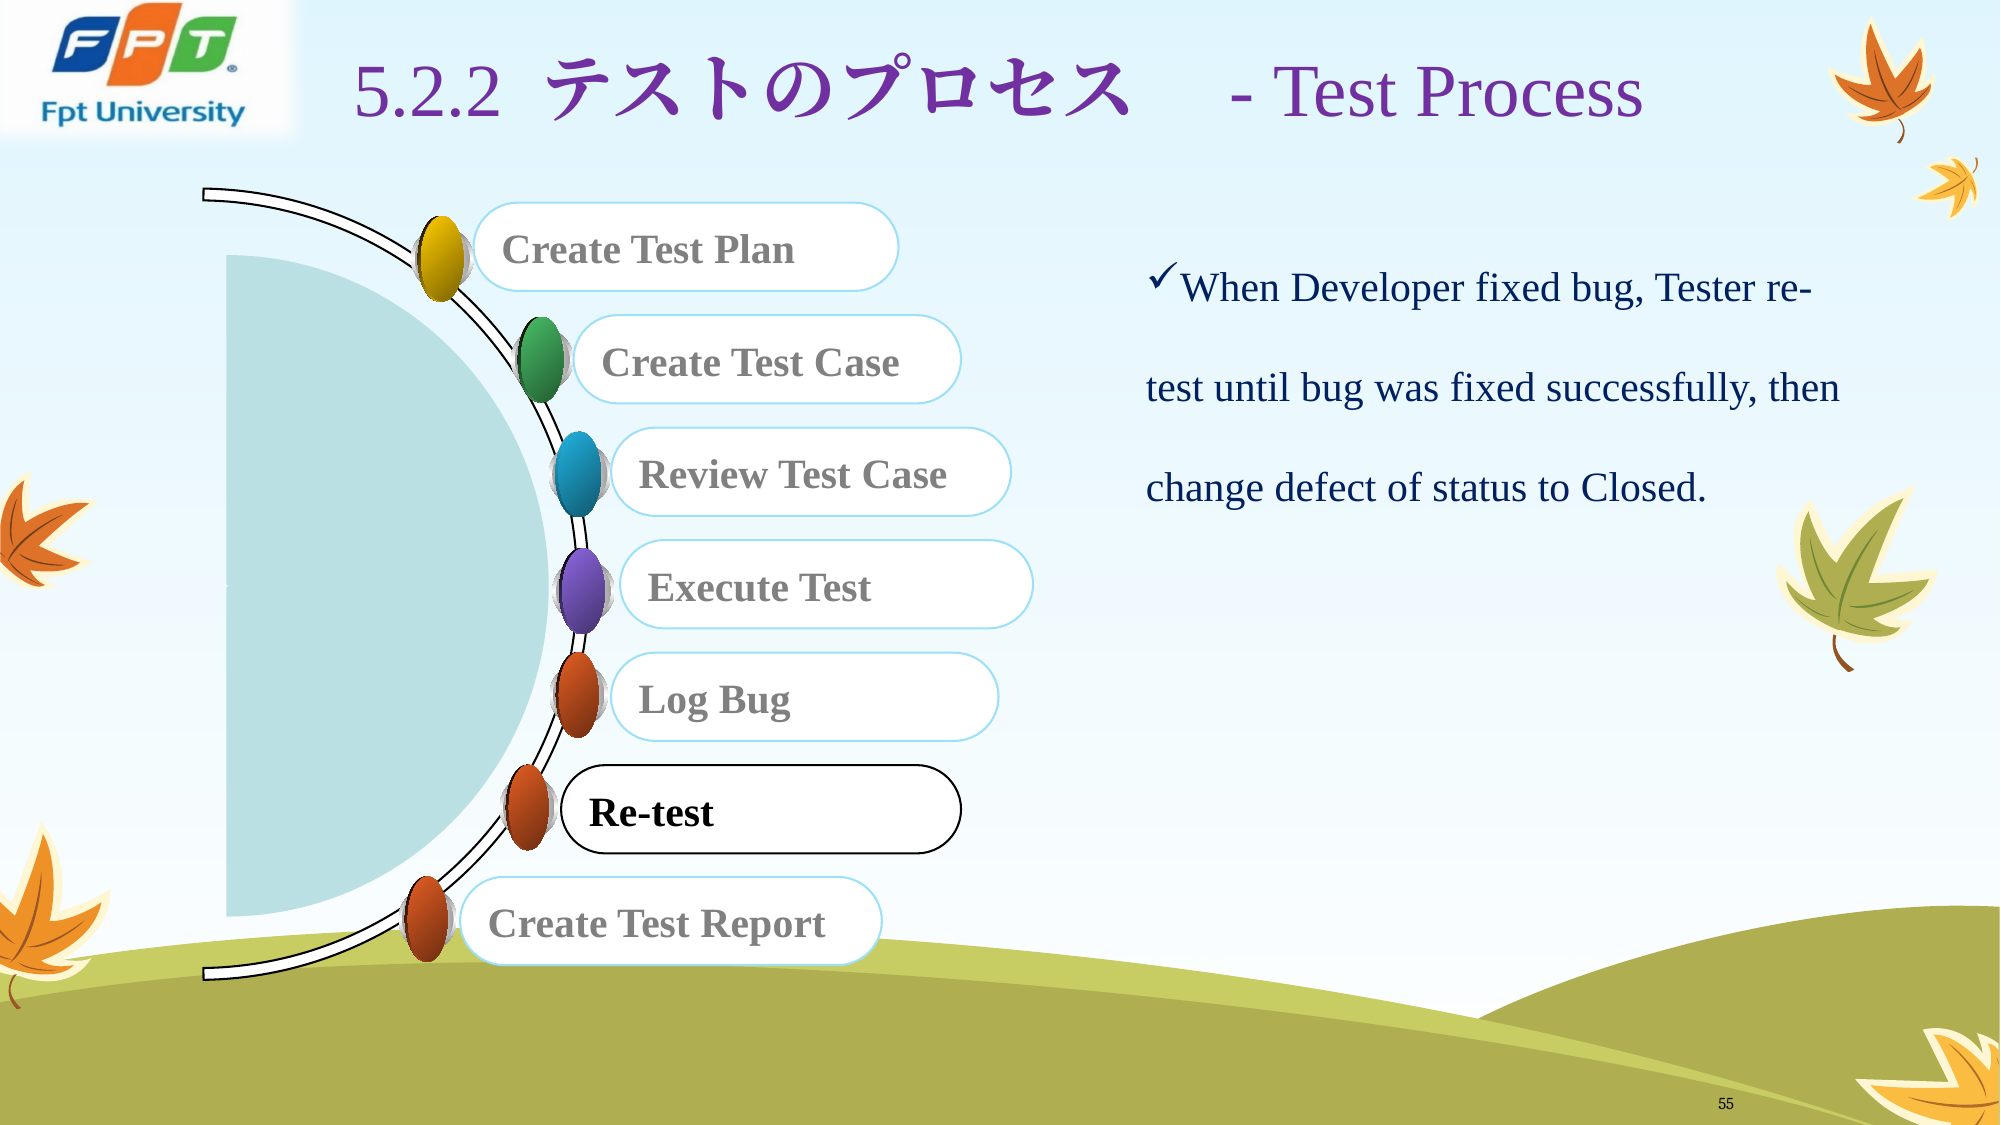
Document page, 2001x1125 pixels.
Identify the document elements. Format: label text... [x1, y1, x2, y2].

text_box Create Test Case [574, 314, 963, 405]
text_box Re-test [560, 764, 963, 855]
picture [0, 0, 312, 155]
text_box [499, 764, 558, 851]
title 5.2.2 テストのプロセス - Test Process [312, 12, 1749, 140]
text_box Create Test Report [459, 875, 883, 967]
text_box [552, 548, 615, 634]
text_box Log Bug [609, 651, 1000, 742]
text_box [453, 302, 510, 368]
text_box [226, 255, 549, 917]
text_box [202, 909, 398, 981]
text_box [442, 815, 499, 882]
text_box [570, 634, 587, 652]
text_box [548, 431, 611, 517]
text_box Execute Test [619, 539, 1035, 630]
text_box Review Test Case [611, 426, 1013, 517]
text_box [531, 726, 560, 764]
text_box Create Test Plan [474, 201, 900, 292]
text_box [570, 517, 589, 548]
text_box [202, 187, 410, 268]
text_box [410, 216, 474, 302]
text_box When Developer fixed bug, Tester re-test until bug was fixed successfully, then change defect of status to Closed. [1130, 202, 1874, 980]
text_box [531, 403, 560, 439]
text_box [510, 316, 574, 403]
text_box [398, 876, 457, 962]
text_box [549, 652, 608, 738]
slide_number 55 [1644, 1083, 1750, 1122]
